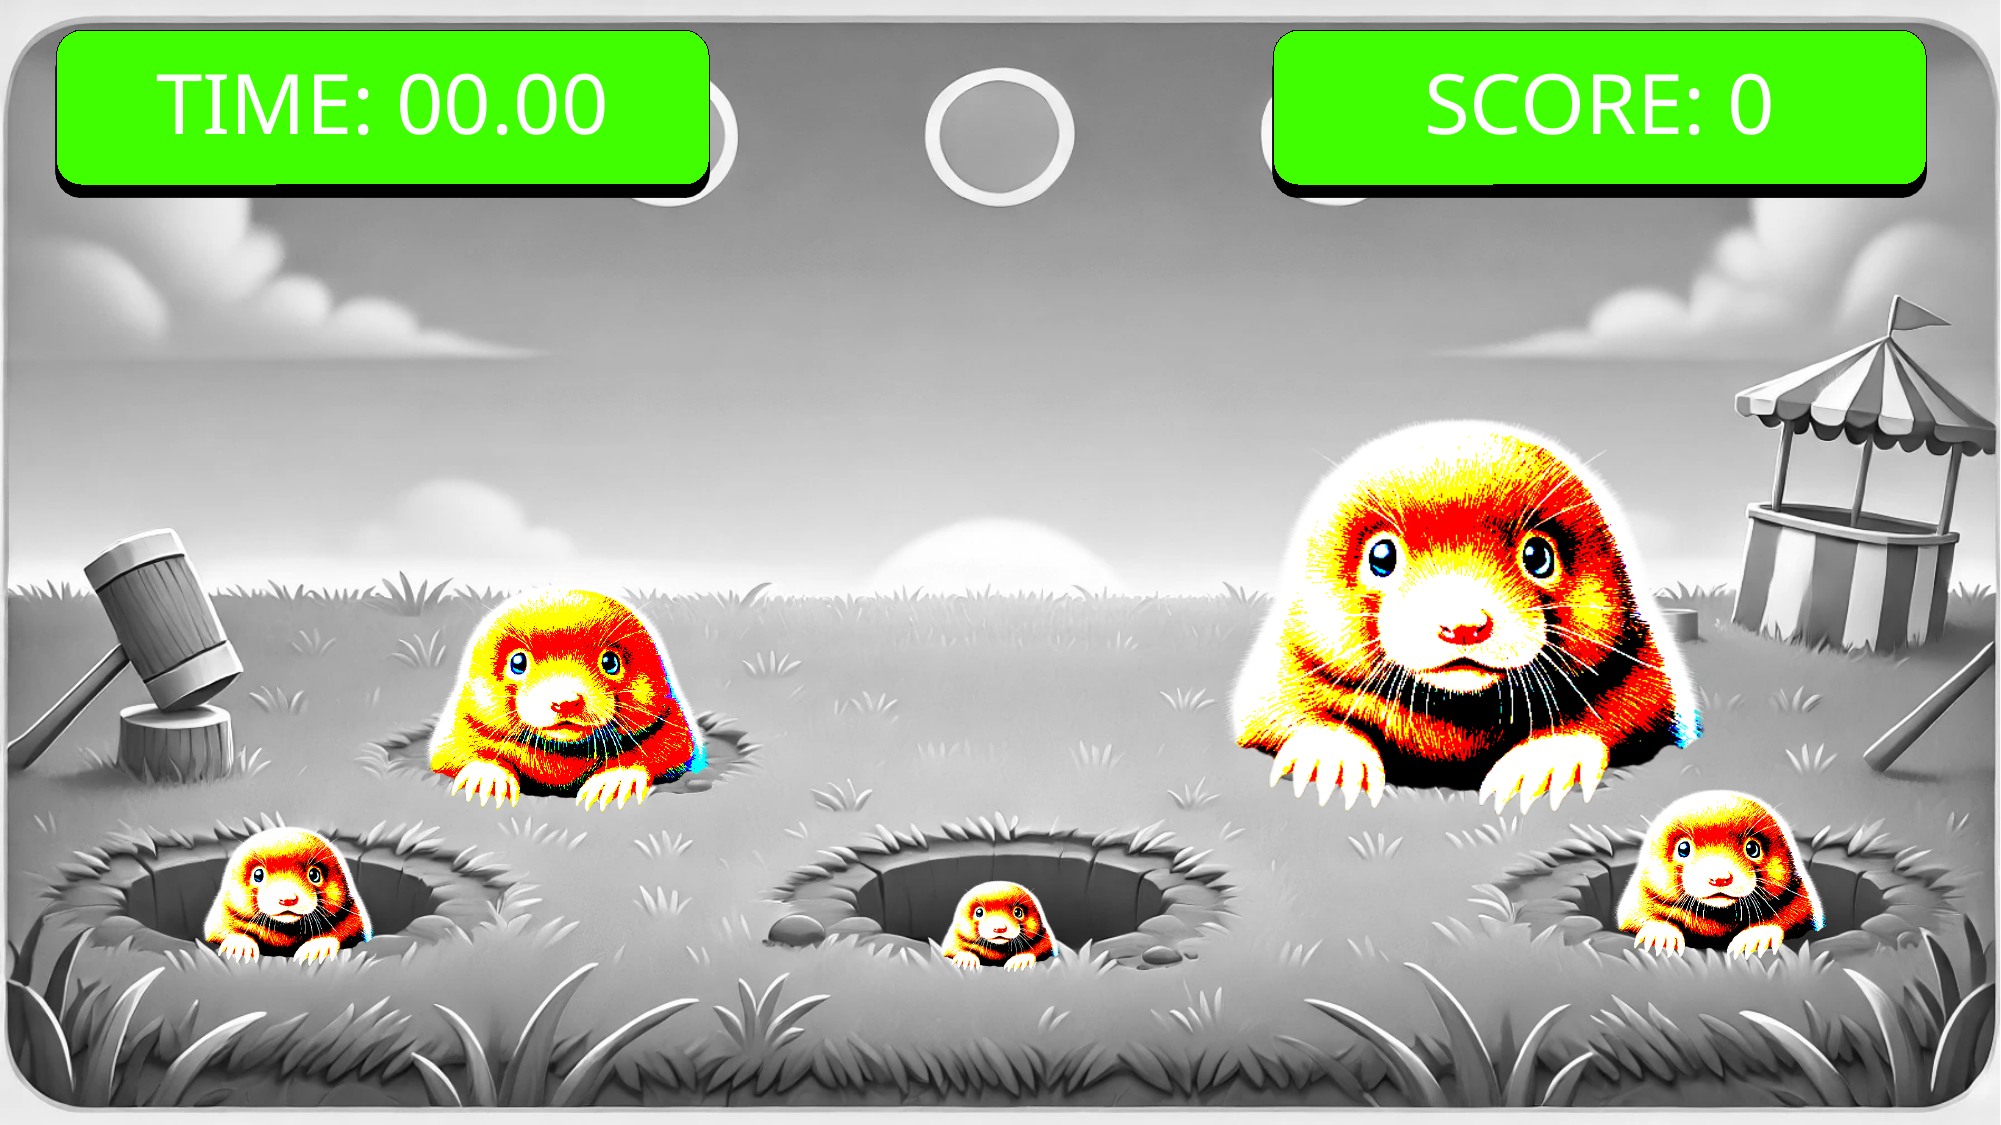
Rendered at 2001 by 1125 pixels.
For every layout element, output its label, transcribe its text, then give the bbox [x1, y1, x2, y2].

picture [0, 0, 2001, 1125]
text_box SCORE: 0 [1273, 30, 1927, 186]
text_box TIME: 00.00 [56, 30, 710, 186]
